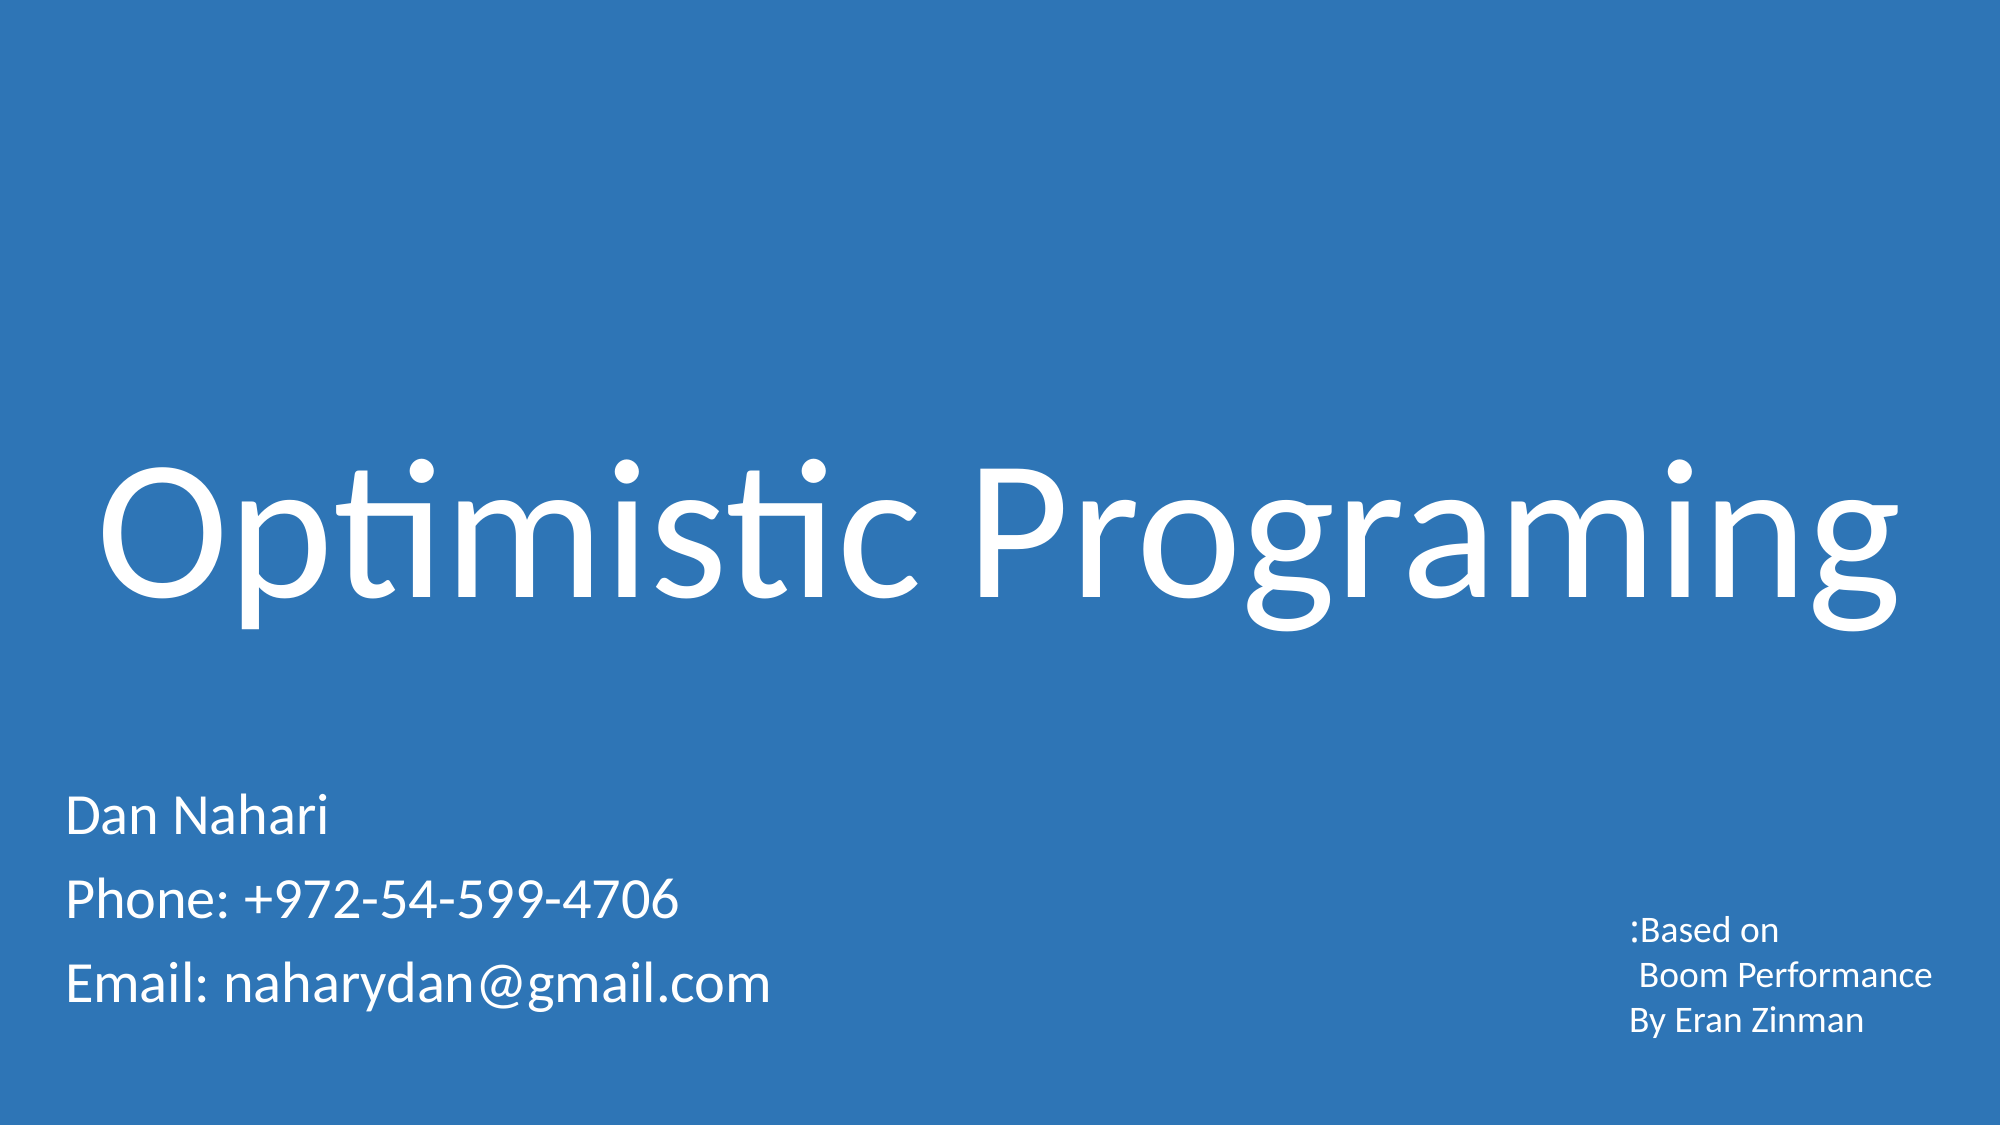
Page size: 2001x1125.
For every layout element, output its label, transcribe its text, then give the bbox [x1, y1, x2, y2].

subtitle Dan Nahari Phone: +972-54-599-4706 Email: naharydan@gmail.com [50, 776, 1550, 1049]
title Optimistic Programing [0, 184, 2000, 644]
text_box Based on: Boom Performance By Eran Zinman [1614, 897, 1949, 1047]
